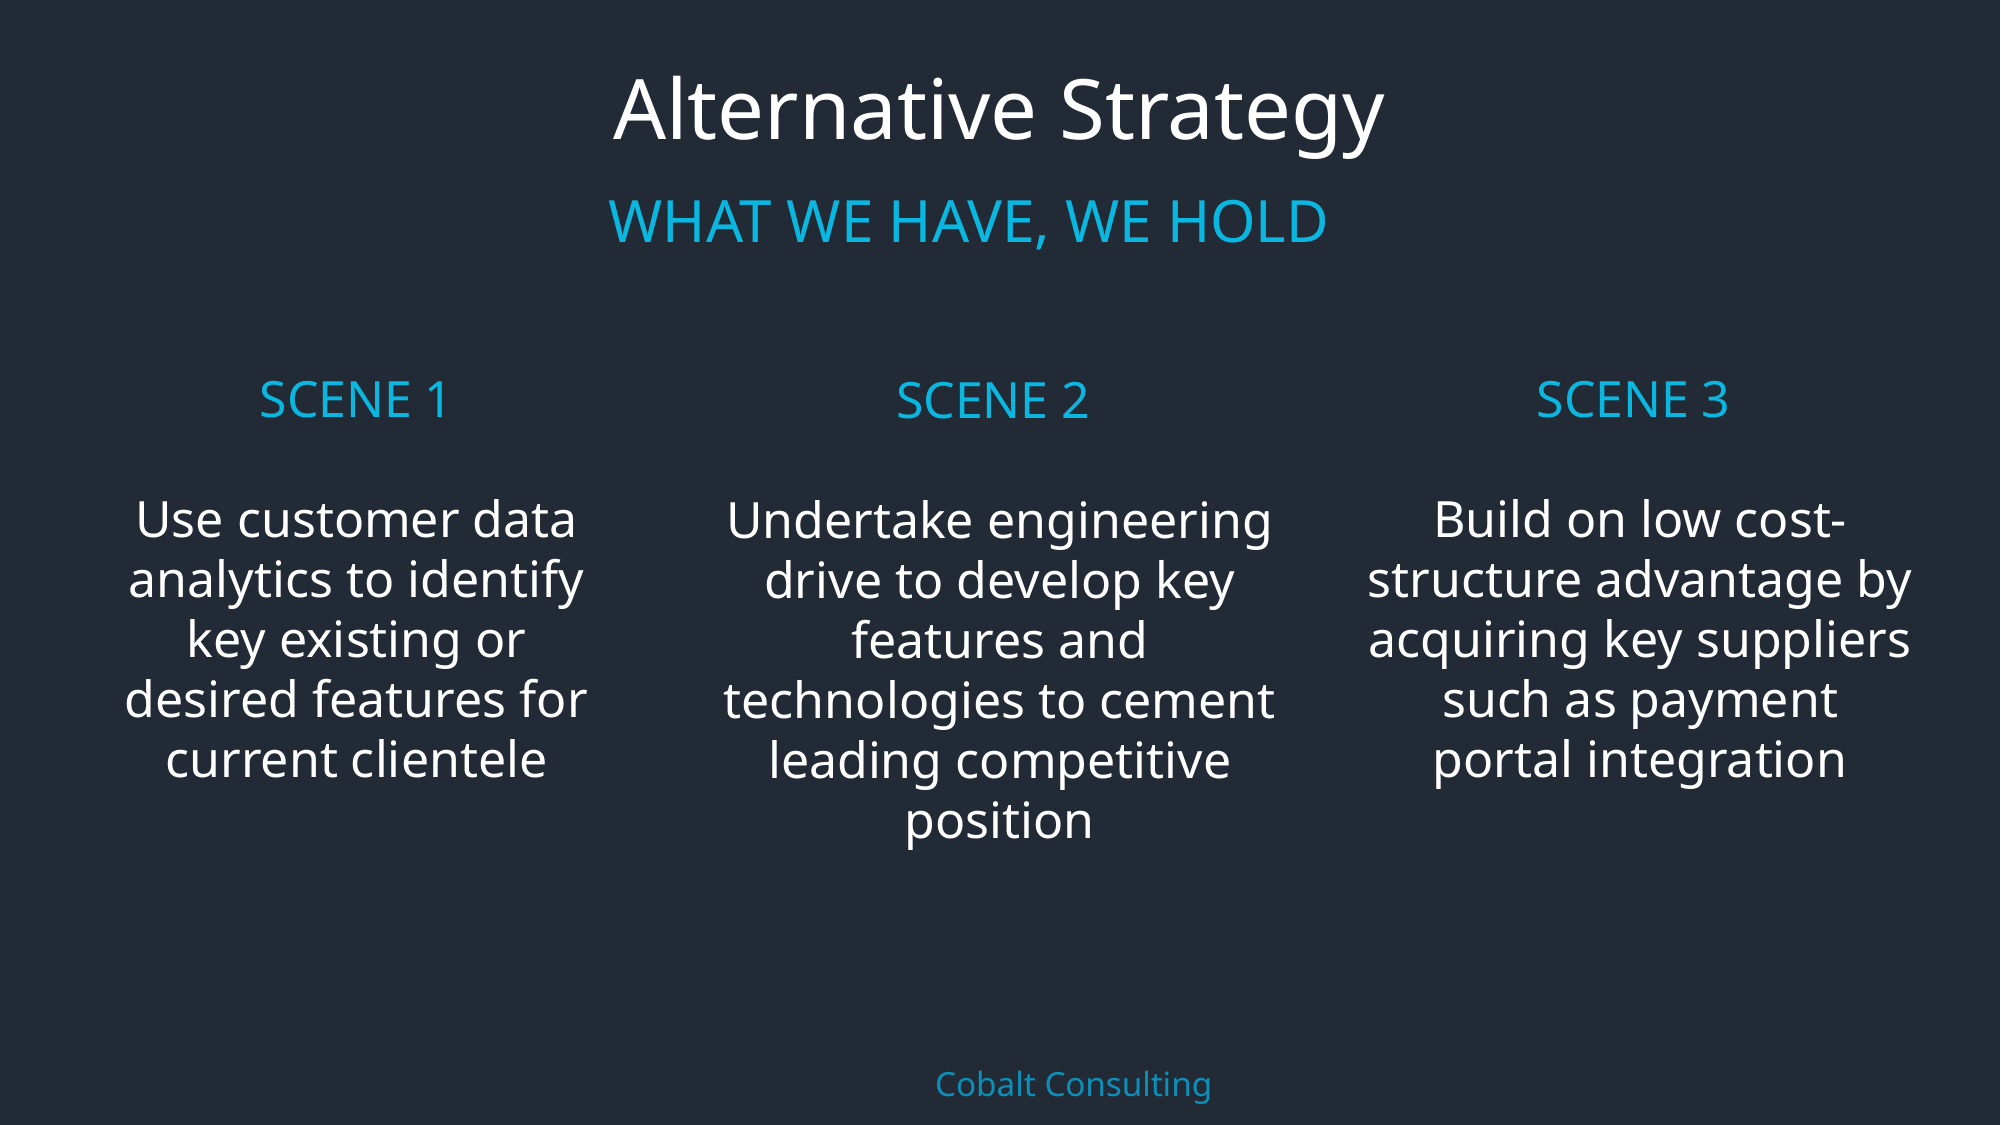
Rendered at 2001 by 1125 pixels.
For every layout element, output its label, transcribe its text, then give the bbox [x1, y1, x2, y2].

text_box Cobalt Consulting [770, 1055, 1228, 1111]
text_box SCENE 1 Use customer data analytics to identify key existing or desired features for current clientele [82, 359, 632, 795]
text_box SCENE 3 Build on low cost-structure advantage by acquiring key suppliers such as payment portal integration [1351, 360, 1929, 916]
text_box SCENE 2 Undertake engineering drive to develop key features and technologies to cement leading competitive position [705, 360, 1295, 976]
text_box Alternative Strategy [570, 48, 1429, 164]
text_box WHAT WE HAVE, WE HOLD [593, 176, 1406, 262]
